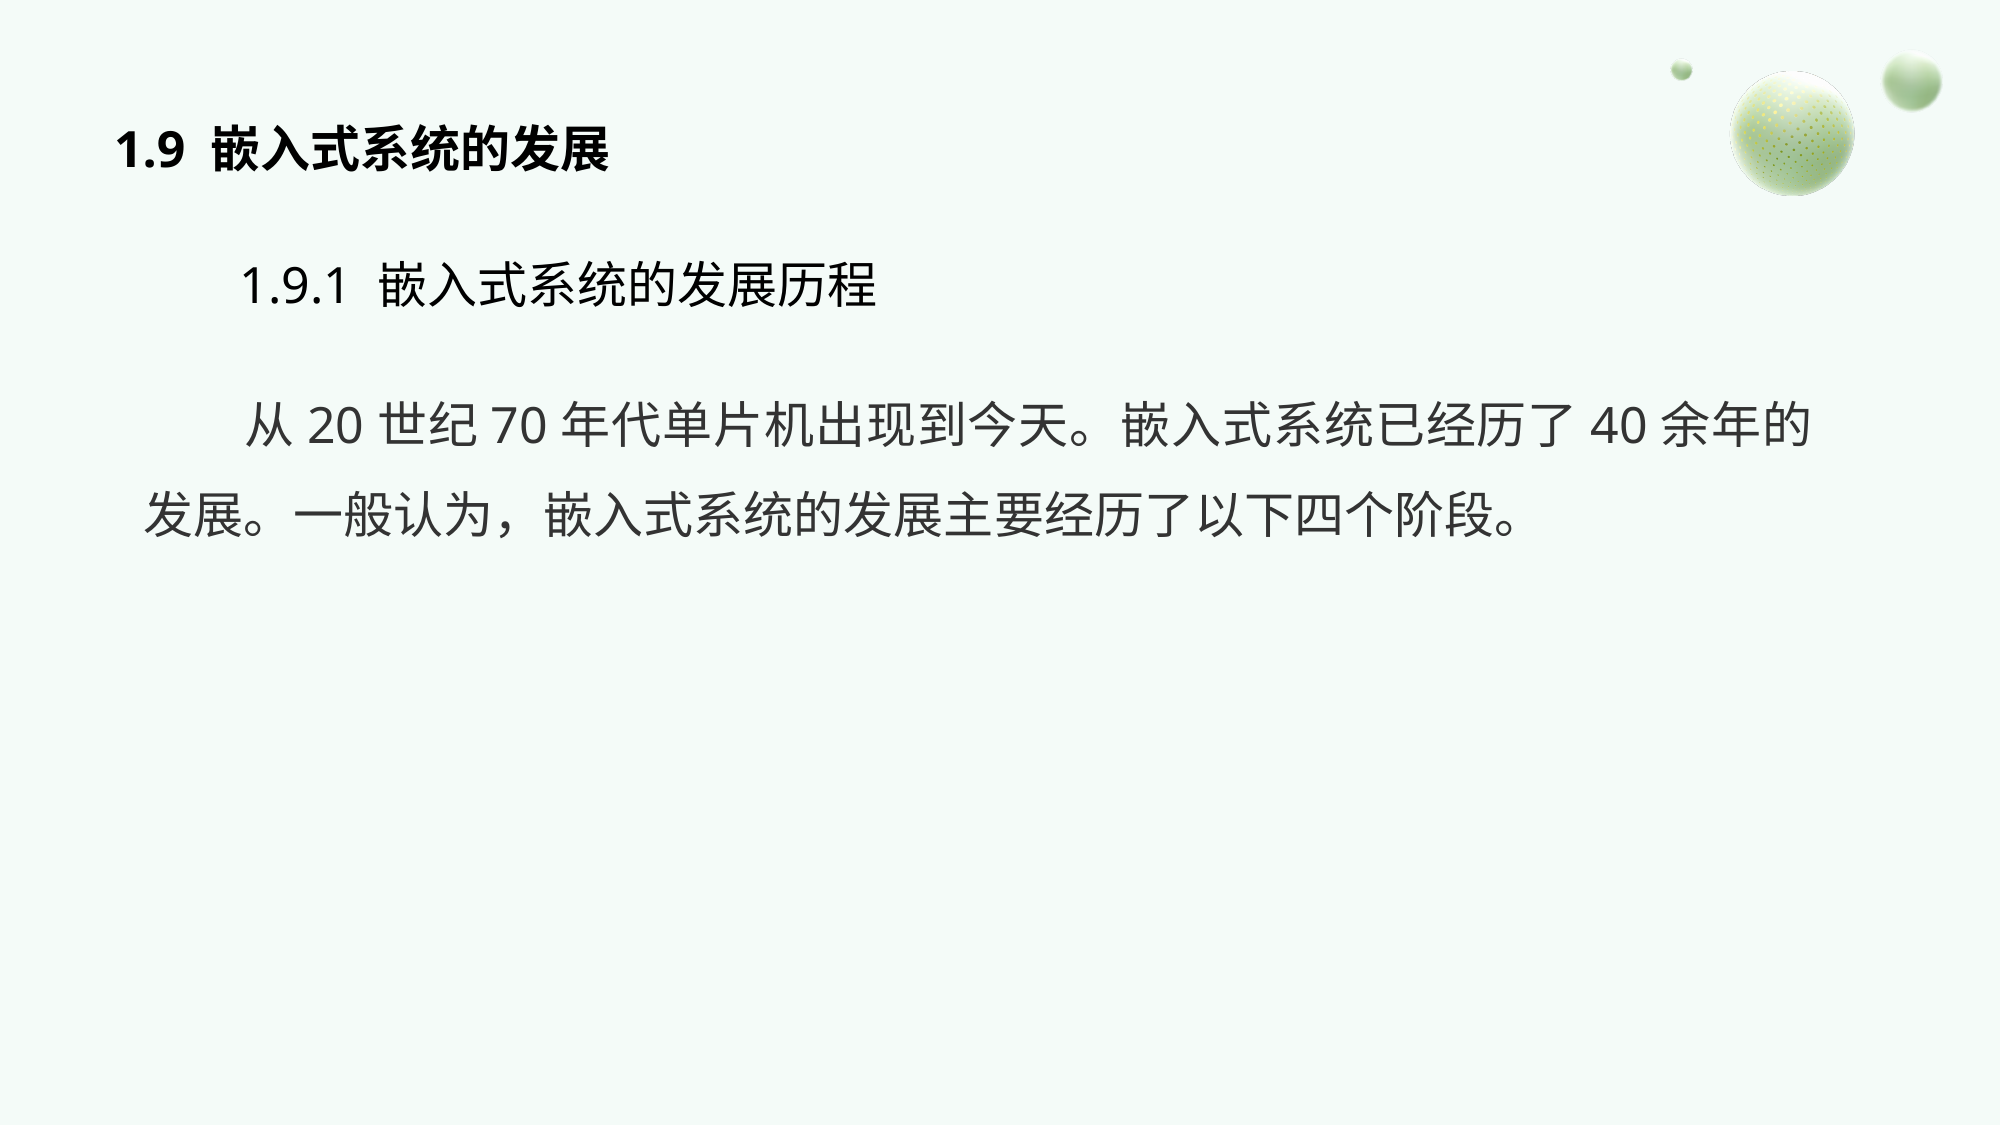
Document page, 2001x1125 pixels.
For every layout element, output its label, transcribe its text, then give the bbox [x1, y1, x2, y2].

picture [1670, 49, 1943, 196]
text_box 1.9.1 嵌入式系统的发展历程 [224, 235, 1089, 332]
text_box 从20世纪70年代单片机出现到今天。嵌入式系统已经历了40余年的发展。一般认为，嵌入式系统的发展主要经历了以下四个阶段。 [128, 355, 1828, 1065]
title 1.9 嵌入式系统的发展 [114, 59, 1886, 178]
